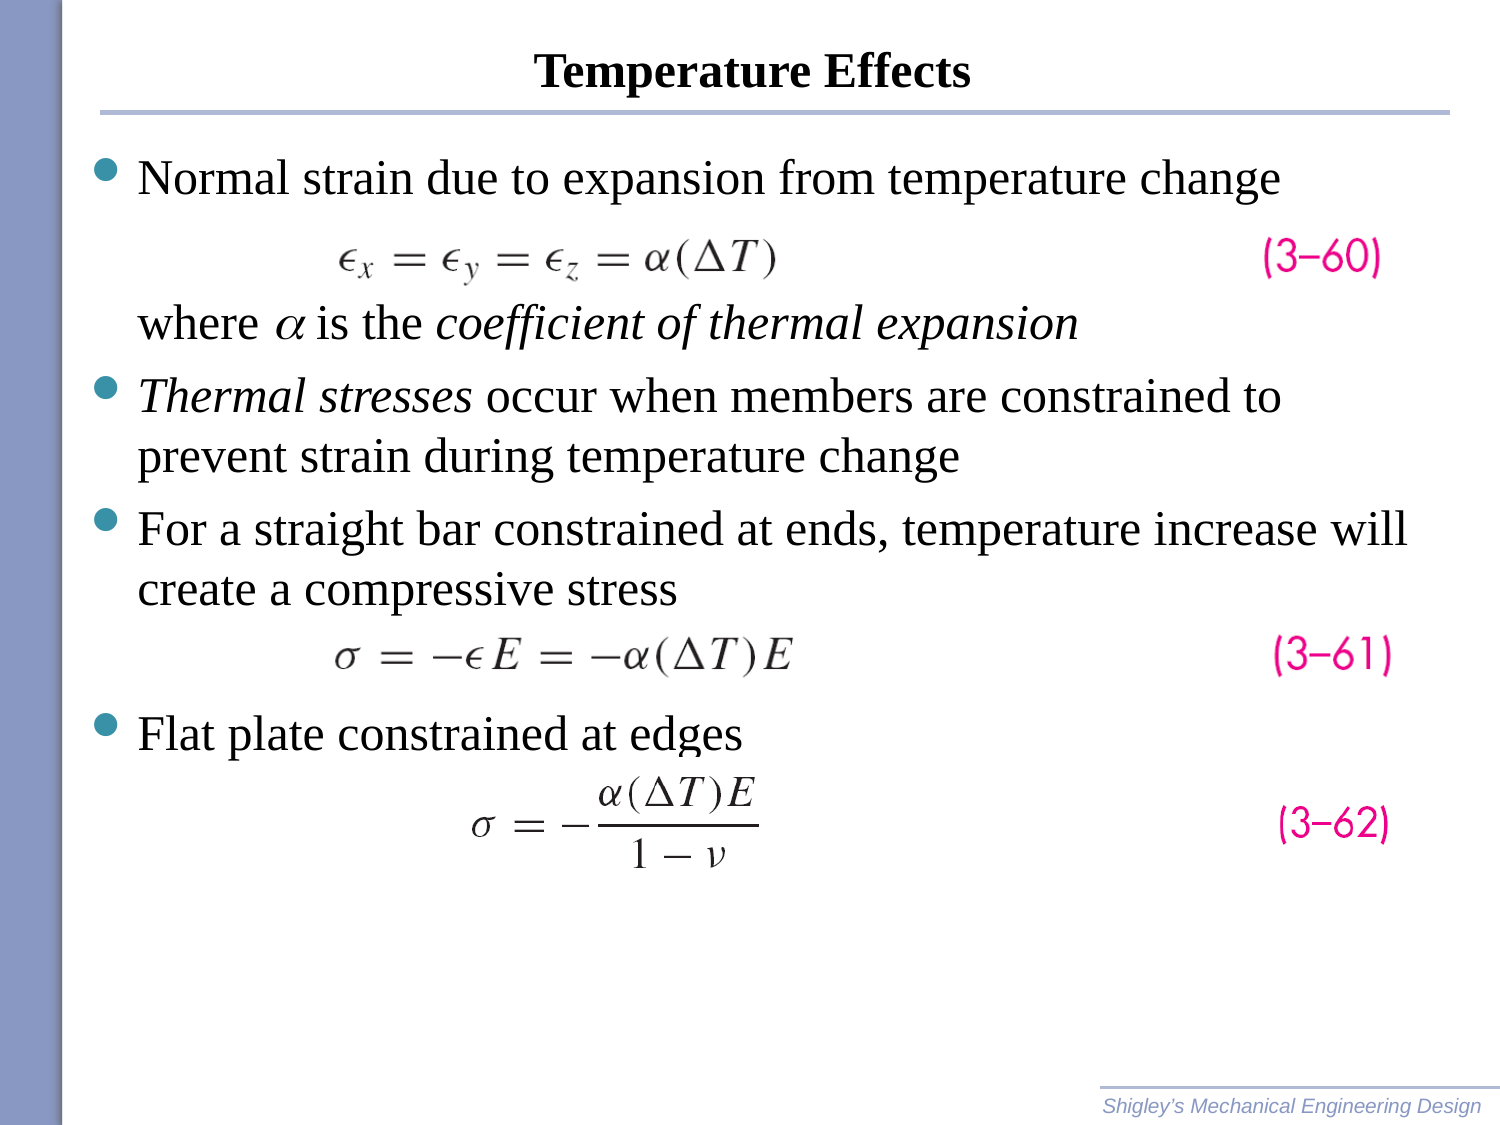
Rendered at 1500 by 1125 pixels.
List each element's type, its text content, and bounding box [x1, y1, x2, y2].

footer Shigley’s Mechanical Engineering Design [1087, 1074, 1500, 1125]
picture [462, 756, 1401, 876]
picture [324, 212, 1388, 297]
title Temperature Effects [137, 30, 1368, 106]
list Normal strain due to expansion from temperature change where a is the coefficient of thermal expansion Thermal stresses occur when members are constrained to prevent strain during temperature change For a straight bar constrained at ends, temperature increase will create a compressive stress Flat plate constrained at edges [62, 137, 1438, 1025]
picture [324, 619, 1401, 691]
